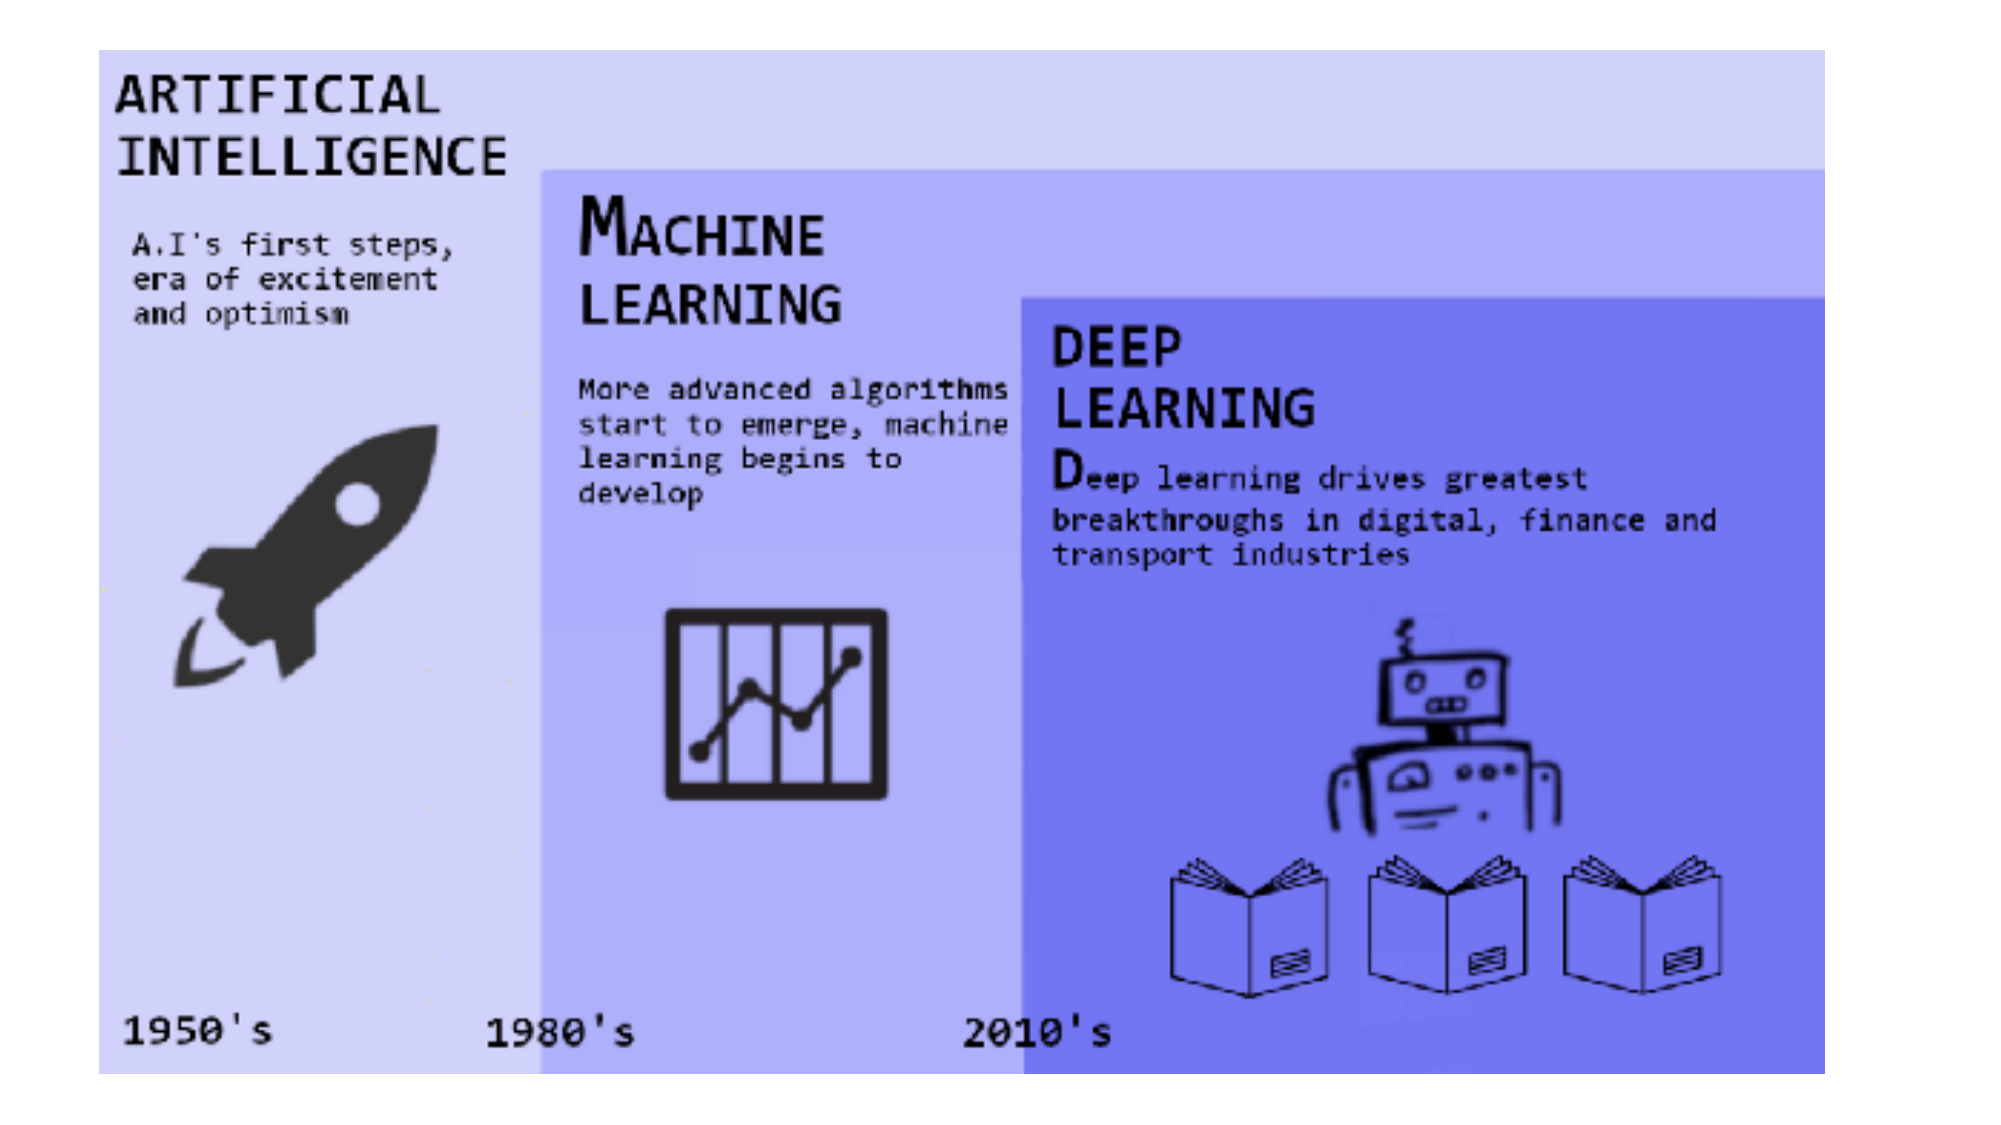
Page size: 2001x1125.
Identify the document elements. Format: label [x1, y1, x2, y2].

list [99, 50, 1825, 1074]
